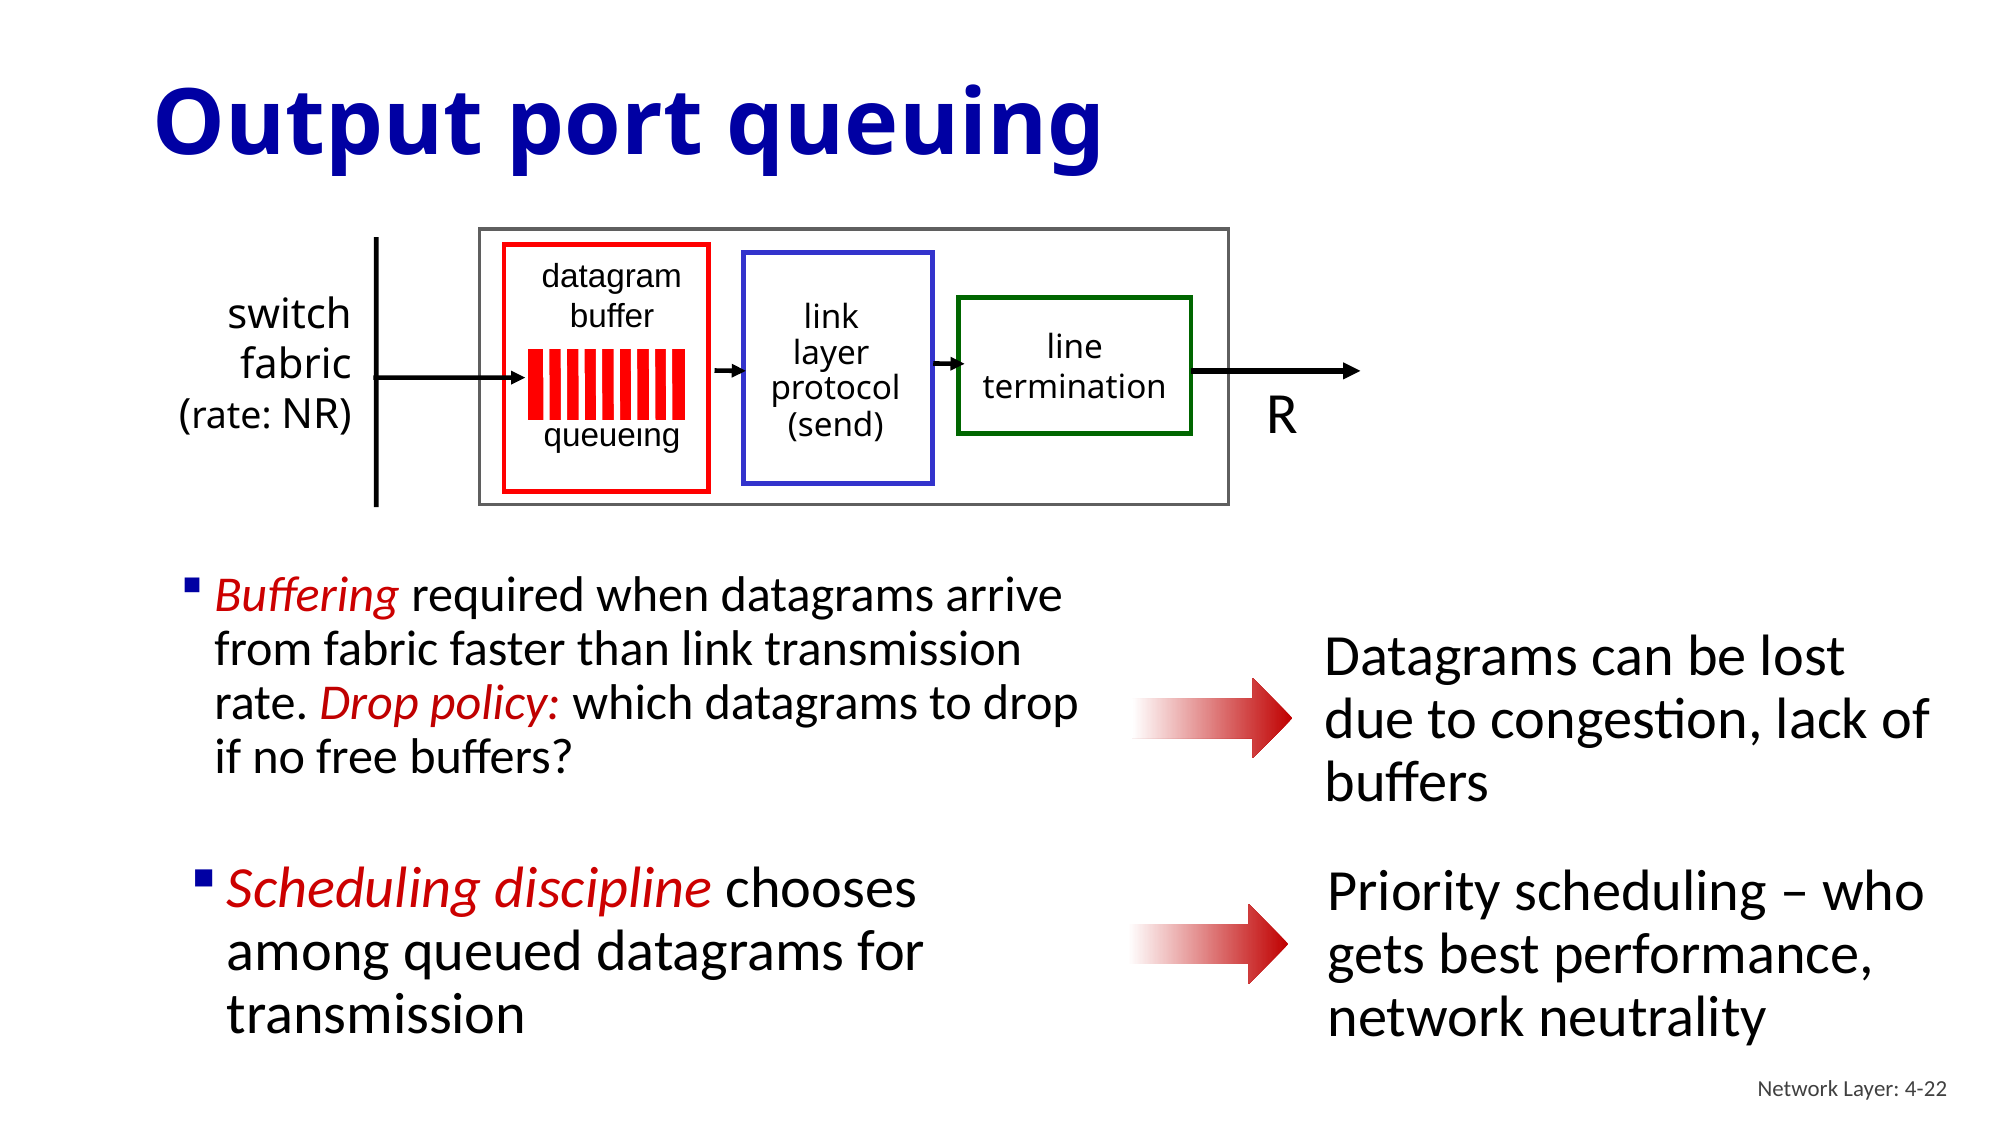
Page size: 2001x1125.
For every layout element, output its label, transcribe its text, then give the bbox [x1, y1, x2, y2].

slide_number Network Layer: 4-22 [1512, 1060, 1963, 1117]
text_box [1131, 618, 1959, 825]
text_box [1127, 853, 2000, 1060]
text_box Scheduling discipline chooses among queued datagrams for transmission [153, 850, 996, 1062]
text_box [193, 229, 1361, 508]
title Output port queuing [137, 51, 1863, 198]
text_box Buffering required when datagrams arrive from fabric faster than link transmission rate. Drop policy: which datagrams to drop if no free buffers? [145, 560, 1127, 793]
